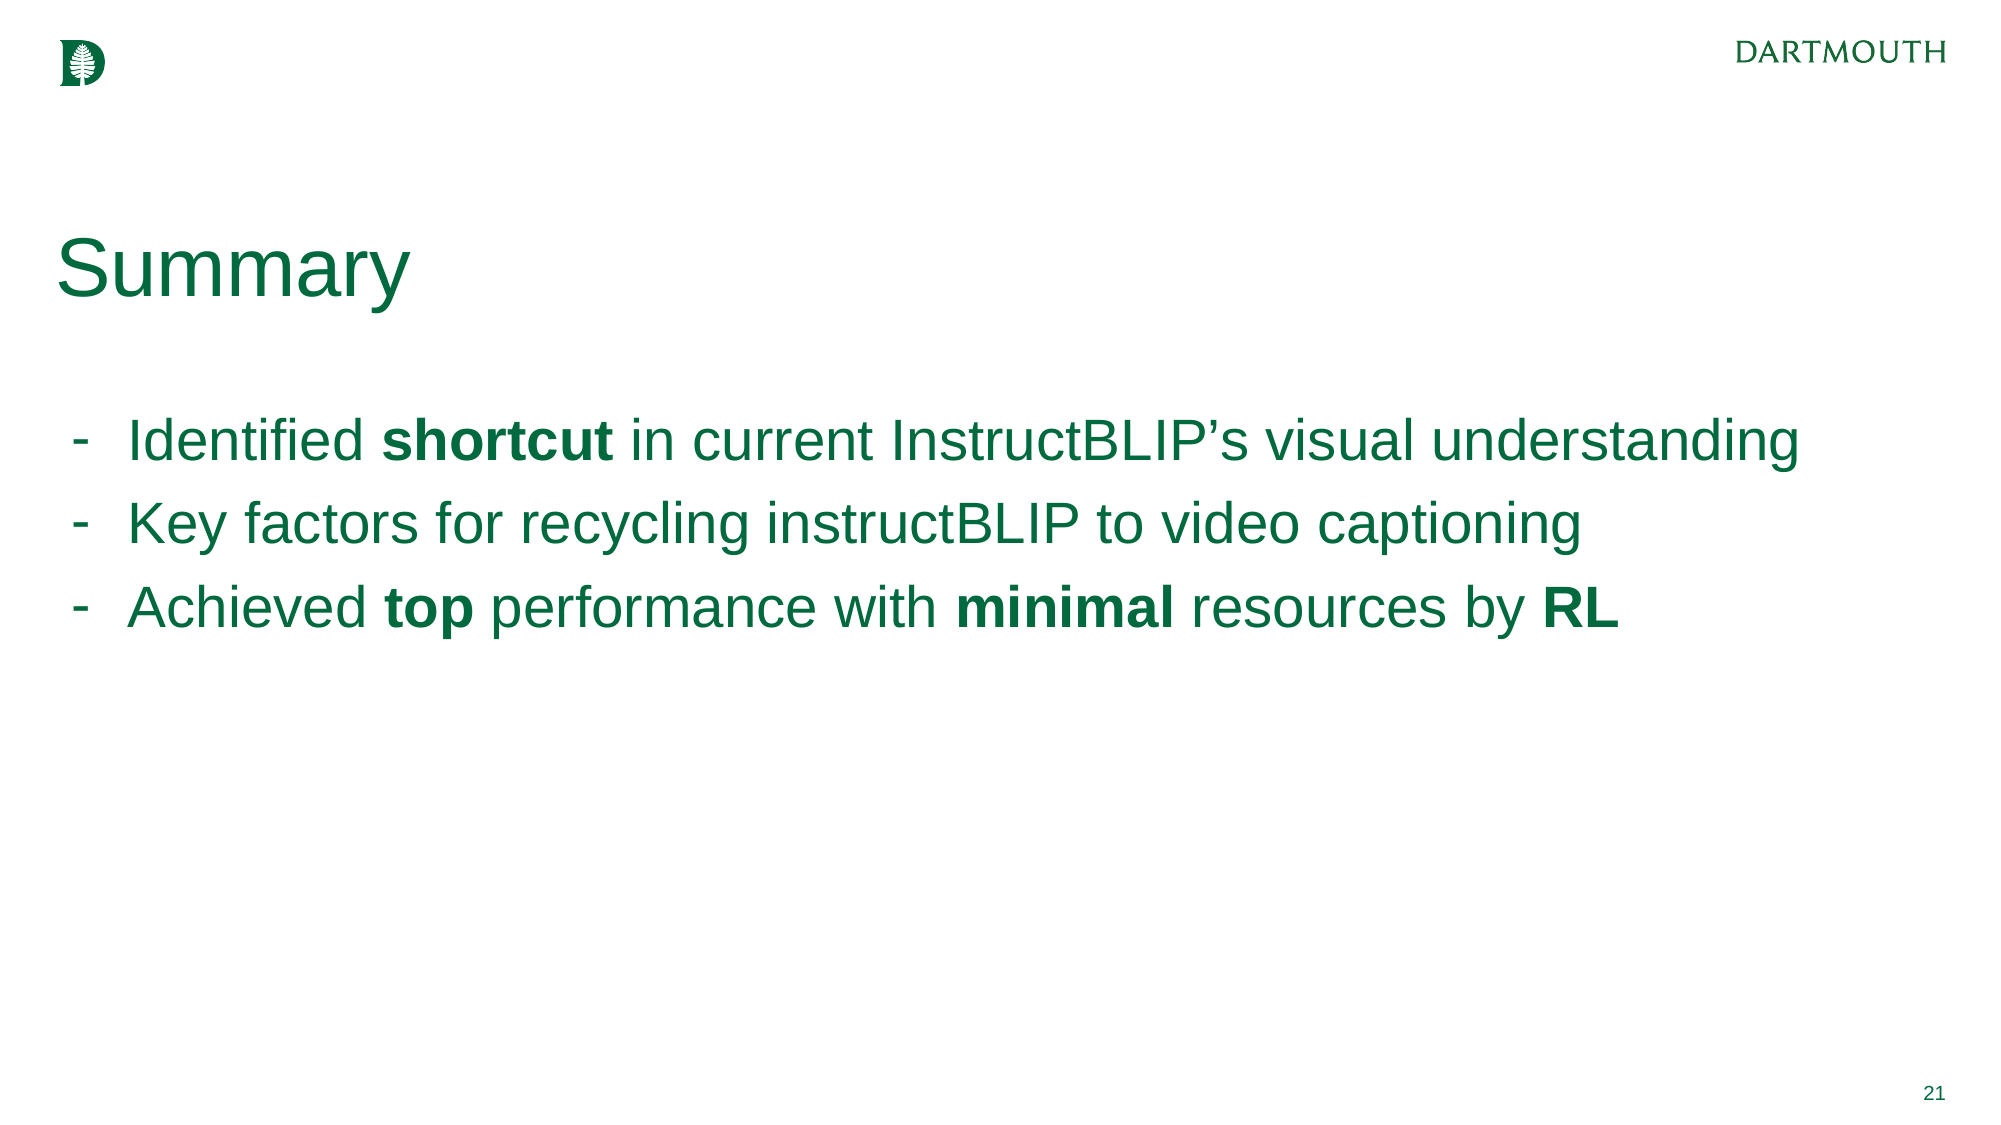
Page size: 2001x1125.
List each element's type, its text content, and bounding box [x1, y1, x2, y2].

picture [1735, 39, 1947, 64]
title Summary [55, 228, 1950, 380]
picture [60, 40, 105, 86]
slide_number 21 [1860, 1074, 1947, 1111]
list Identified shortcut in current InstructBLIP’s visual understanding Key factors for recycling instructBLIP to video captioning Achieved top performance with minimal resources by RL [52, 388, 1947, 1066]
